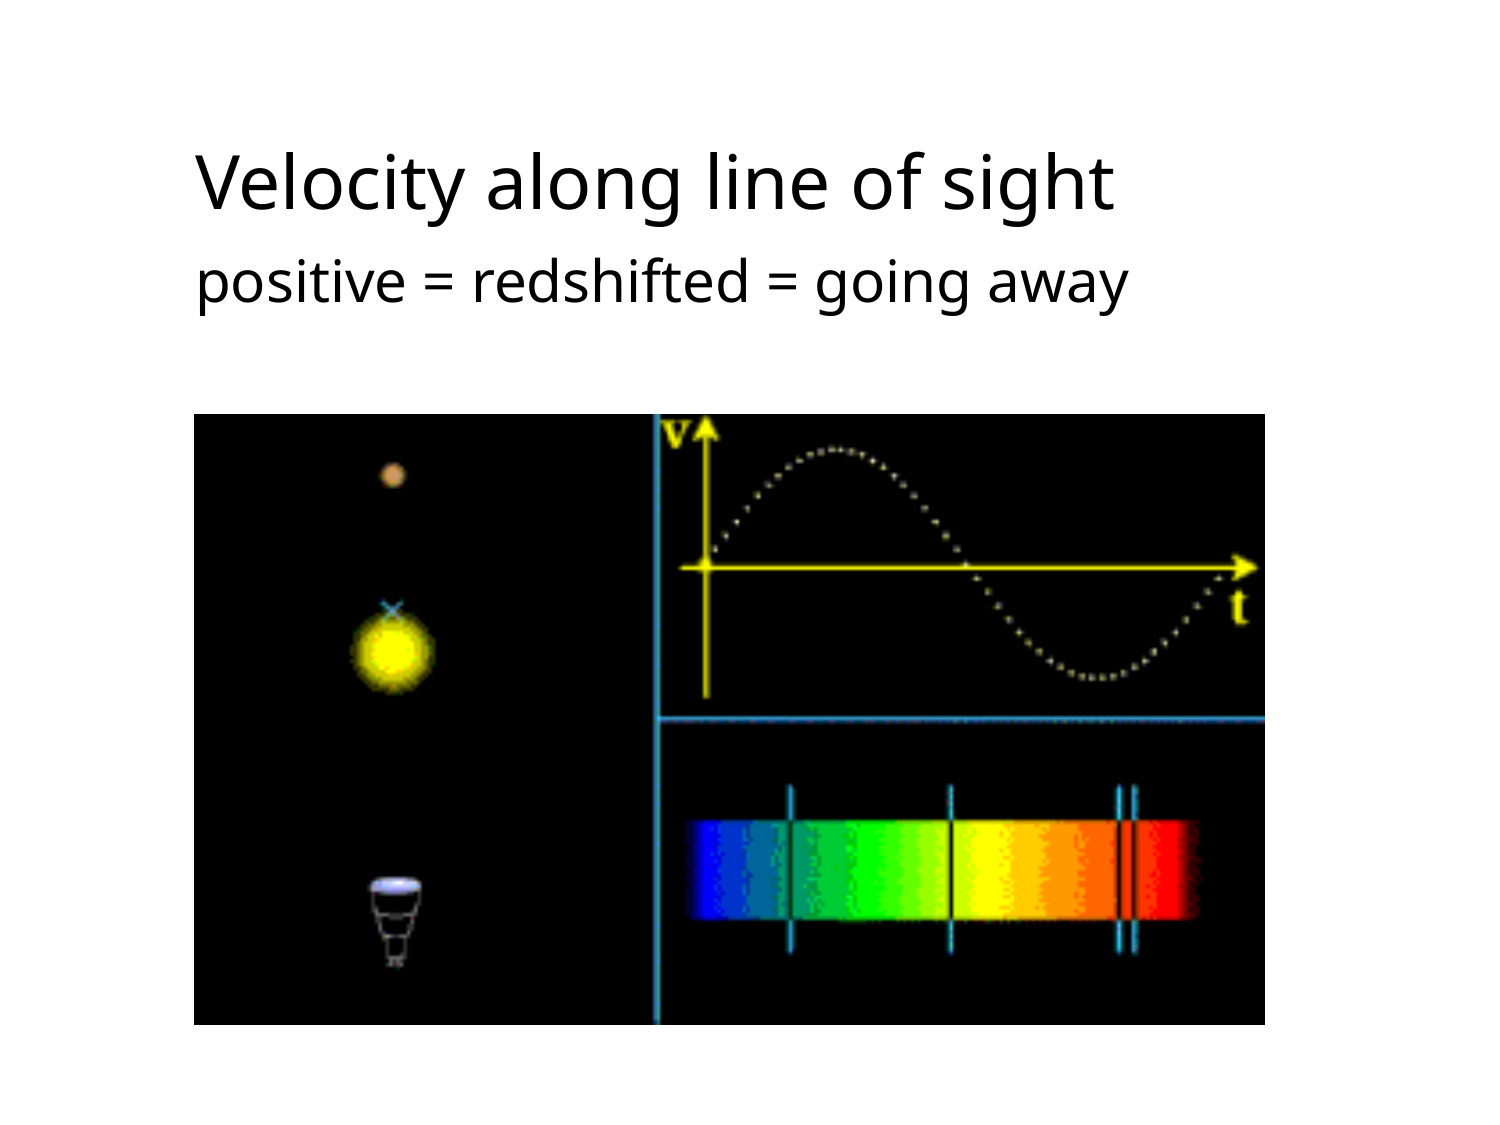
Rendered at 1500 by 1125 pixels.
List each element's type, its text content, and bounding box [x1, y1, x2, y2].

text_box Velocity along line of sight positive = redshifted = going away [180, 127, 1144, 322]
picture [194, 414, 1265, 1025]
